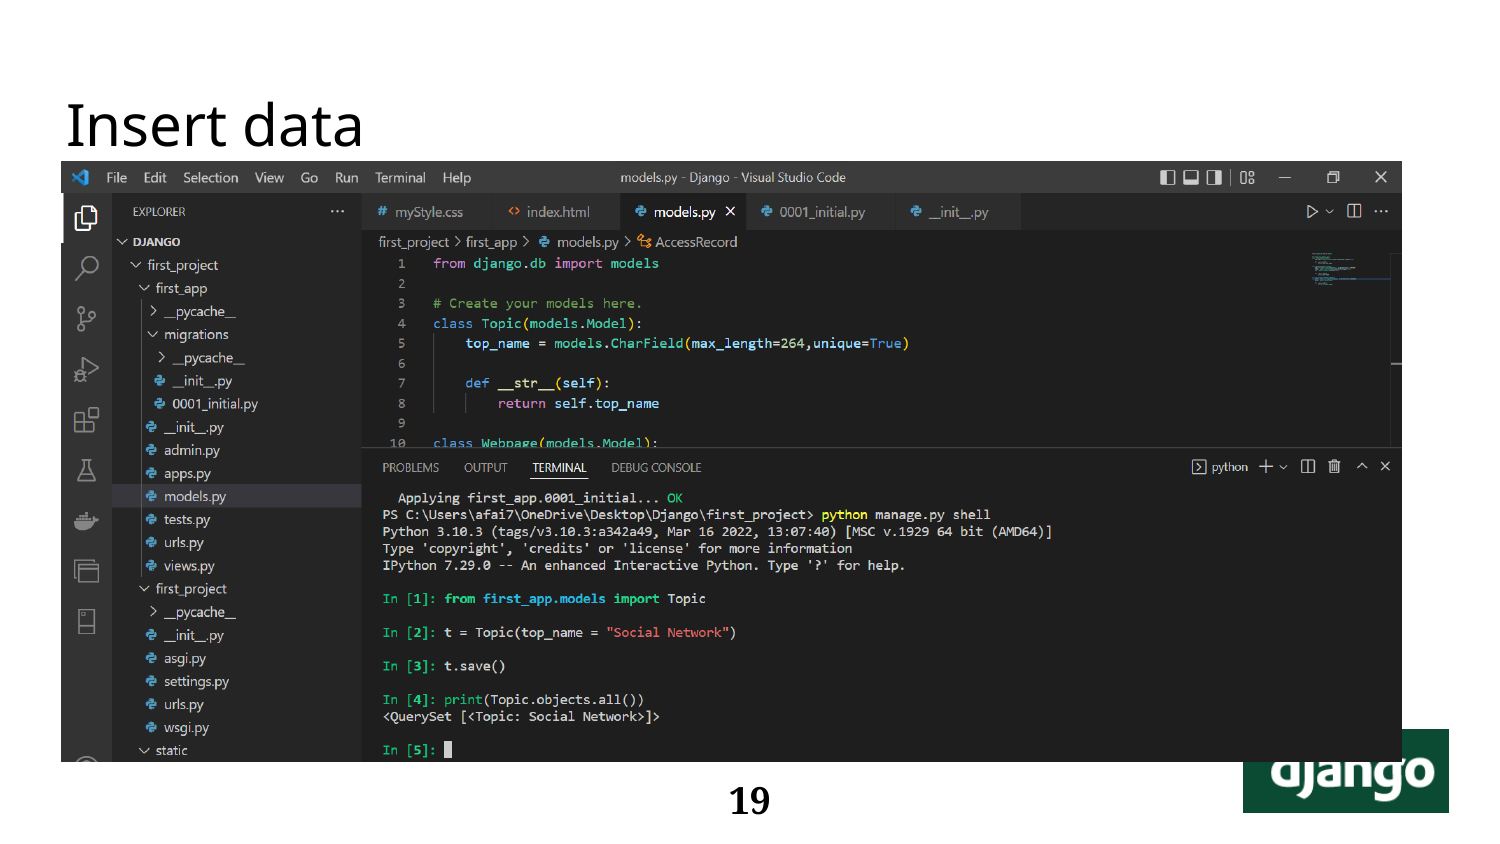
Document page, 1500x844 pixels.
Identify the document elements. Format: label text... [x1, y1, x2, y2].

picture [61, 161, 1450, 814]
title Insert data [51, 72, 1449, 167]
text_box 19 [575, 769, 925, 835]
